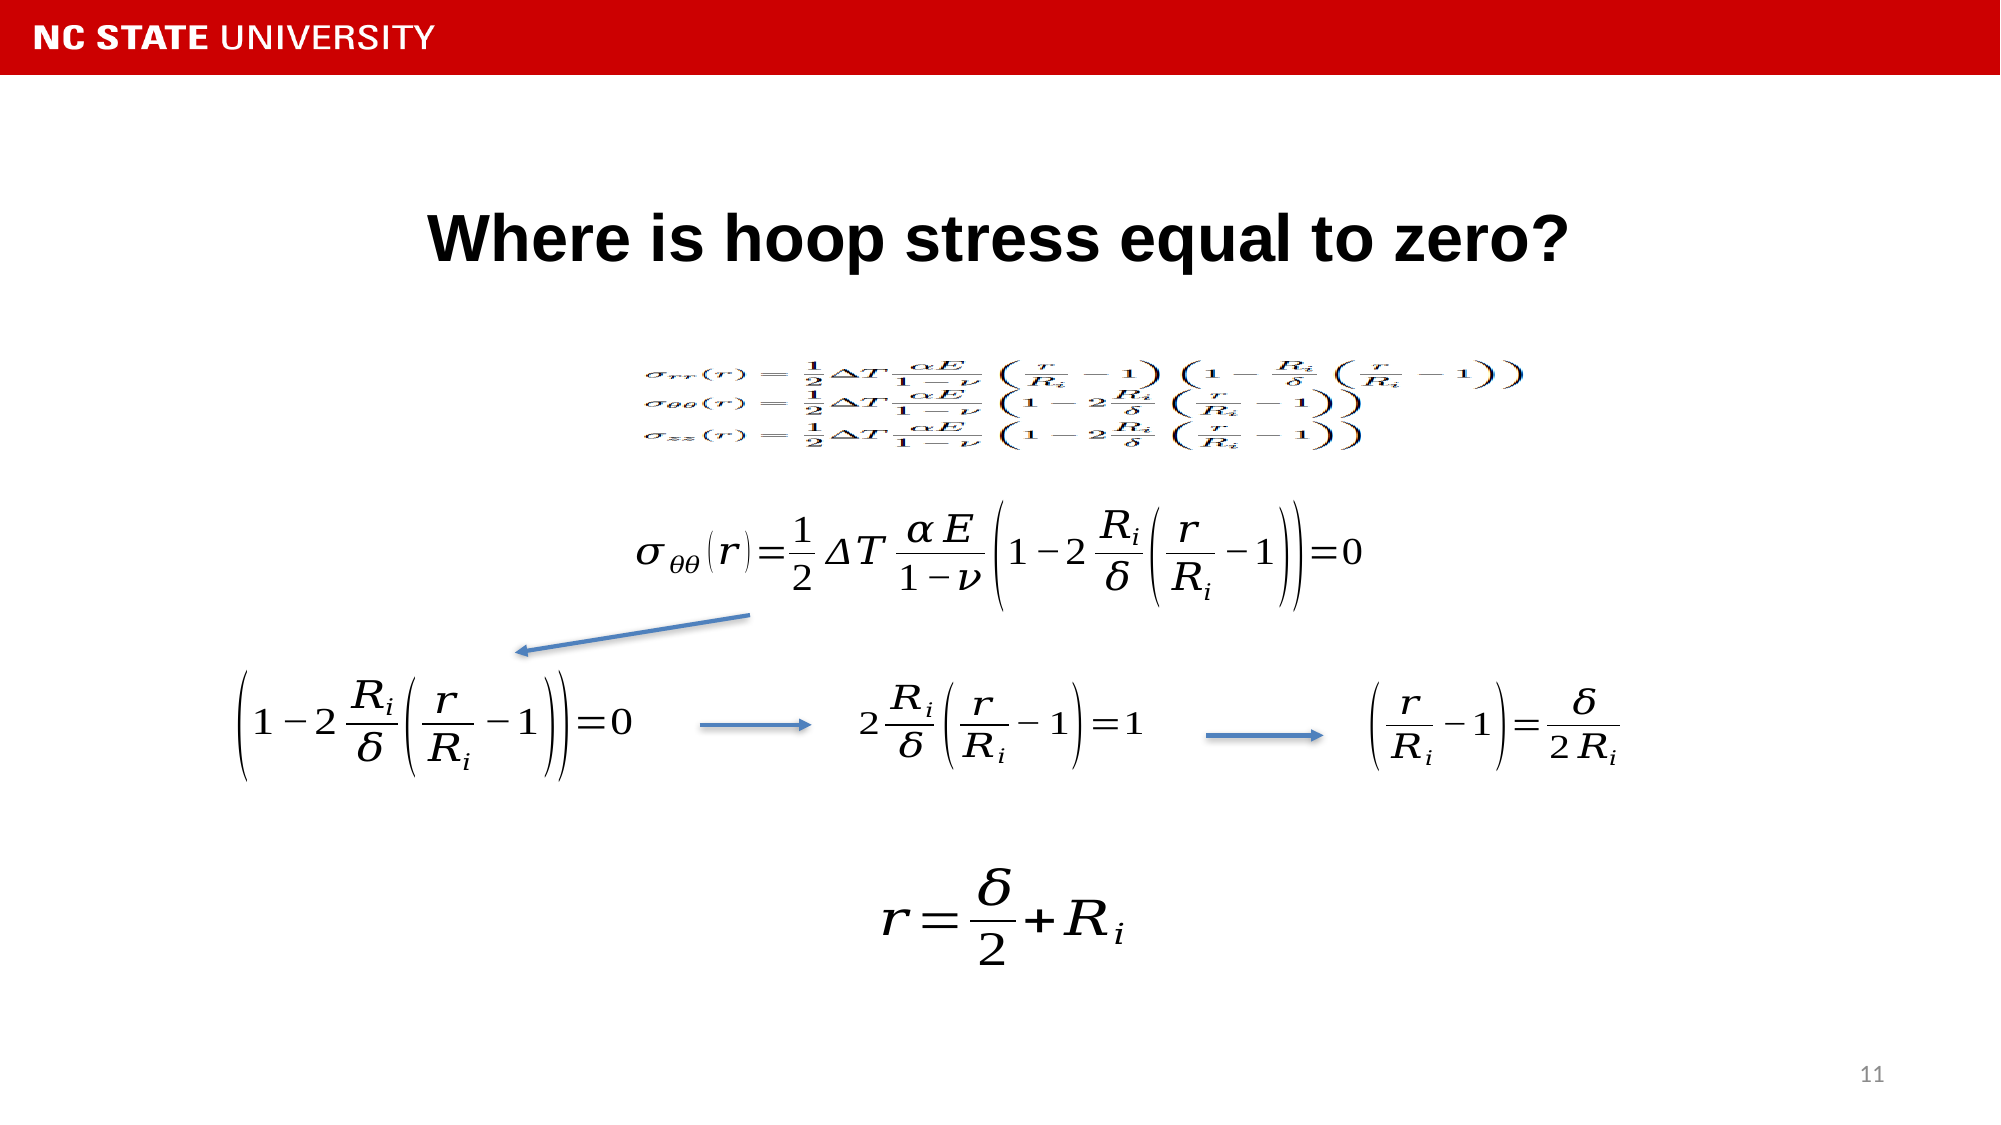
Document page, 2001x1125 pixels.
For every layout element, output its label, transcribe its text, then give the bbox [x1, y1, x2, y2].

slide_number 11 [1433, 1042, 1900, 1103]
picture [634, 353, 1543, 458]
title Where is hoop stress equal to zero? [99, 147, 1900, 323]
picture [0, 0, 2000, 75]
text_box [514, 614, 751, 653]
